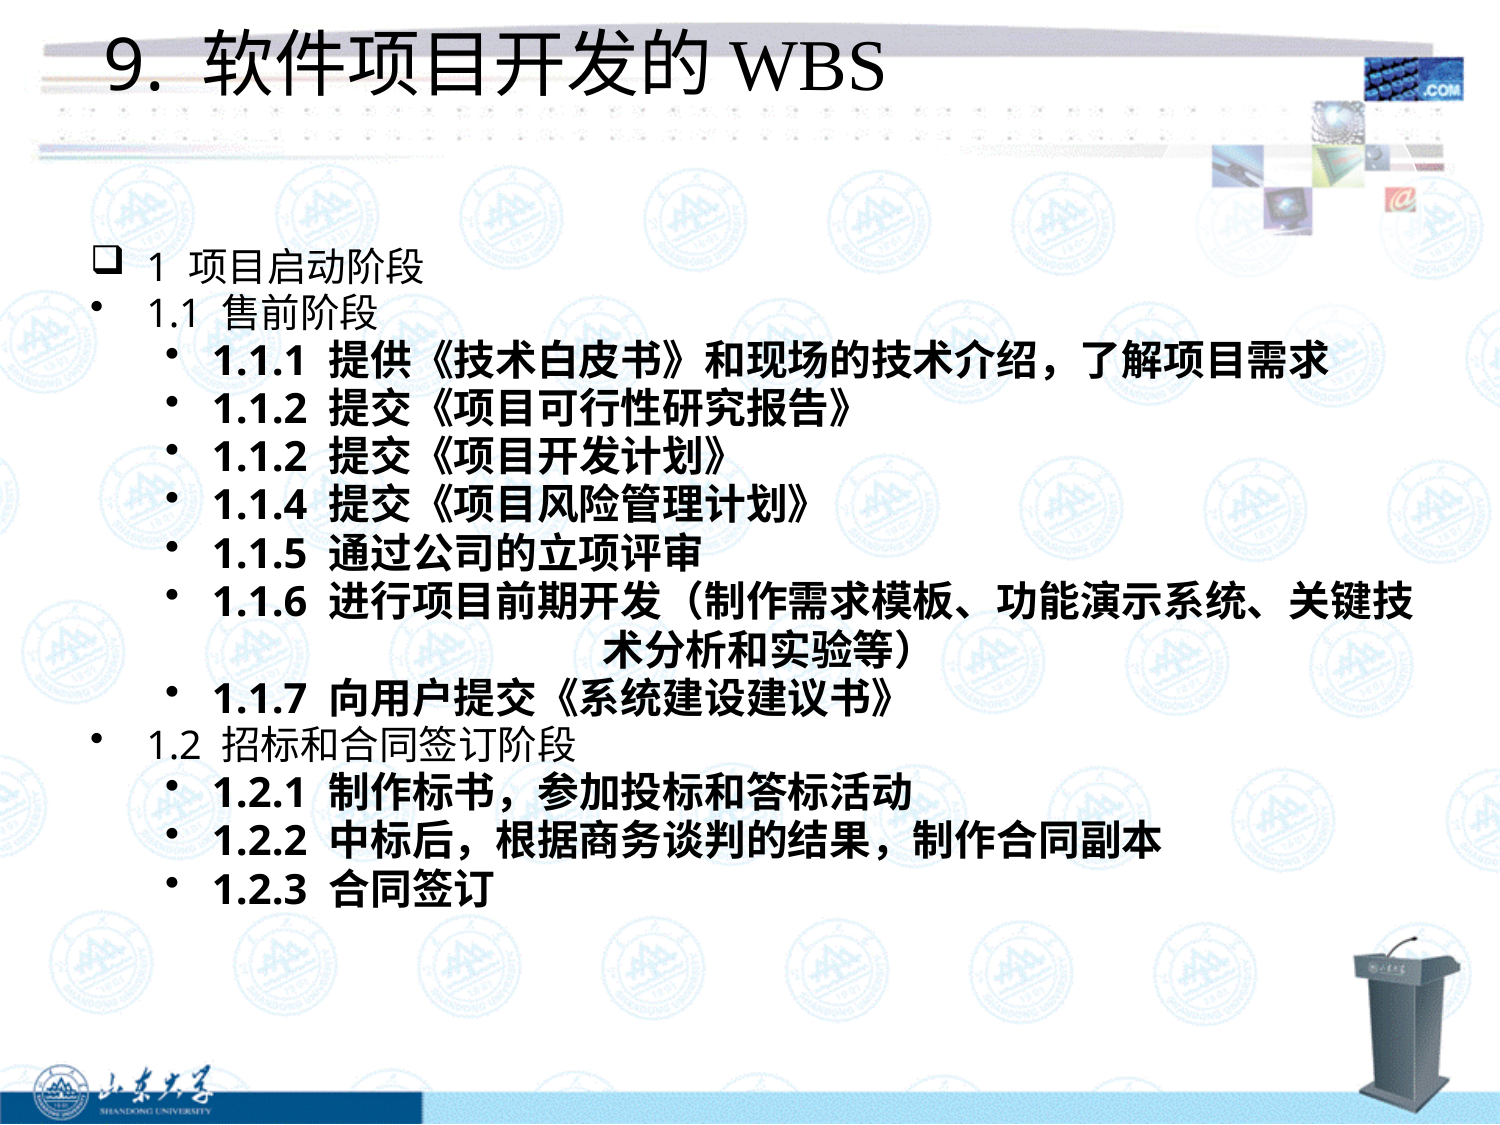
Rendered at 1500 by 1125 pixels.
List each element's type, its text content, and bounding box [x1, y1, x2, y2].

list 1 项目启动阶段 1.1 售前阶段 1.1.1 提供《技术白皮书》和现场的技术介绍，了解项目需求 1.1.2 提交《项目可行性研究报告》 1.1.2 提交《项目开发计划》 1.1.4 提交《项目风险管理计划》 1.1.5 通过公司的立项评审 1.1.6 进行项目前期开发（制作需求模板、功能演示系统、关键技 术分析和实验等） 1.1.7 向用户提交《系统建设建议书》 1.2 招标和合同签订阶段 1.2.1 制作标书，参加投标和答标活动 1.2.2 中标后，根据商务谈判的结果，制作合同副本 1.2.3 合同签订 [75, 243, 1459, 1006]
title 9. 软件项目开发的WBS [88, 2, 1326, 122]
picture [0, 1, 1500, 1124]
